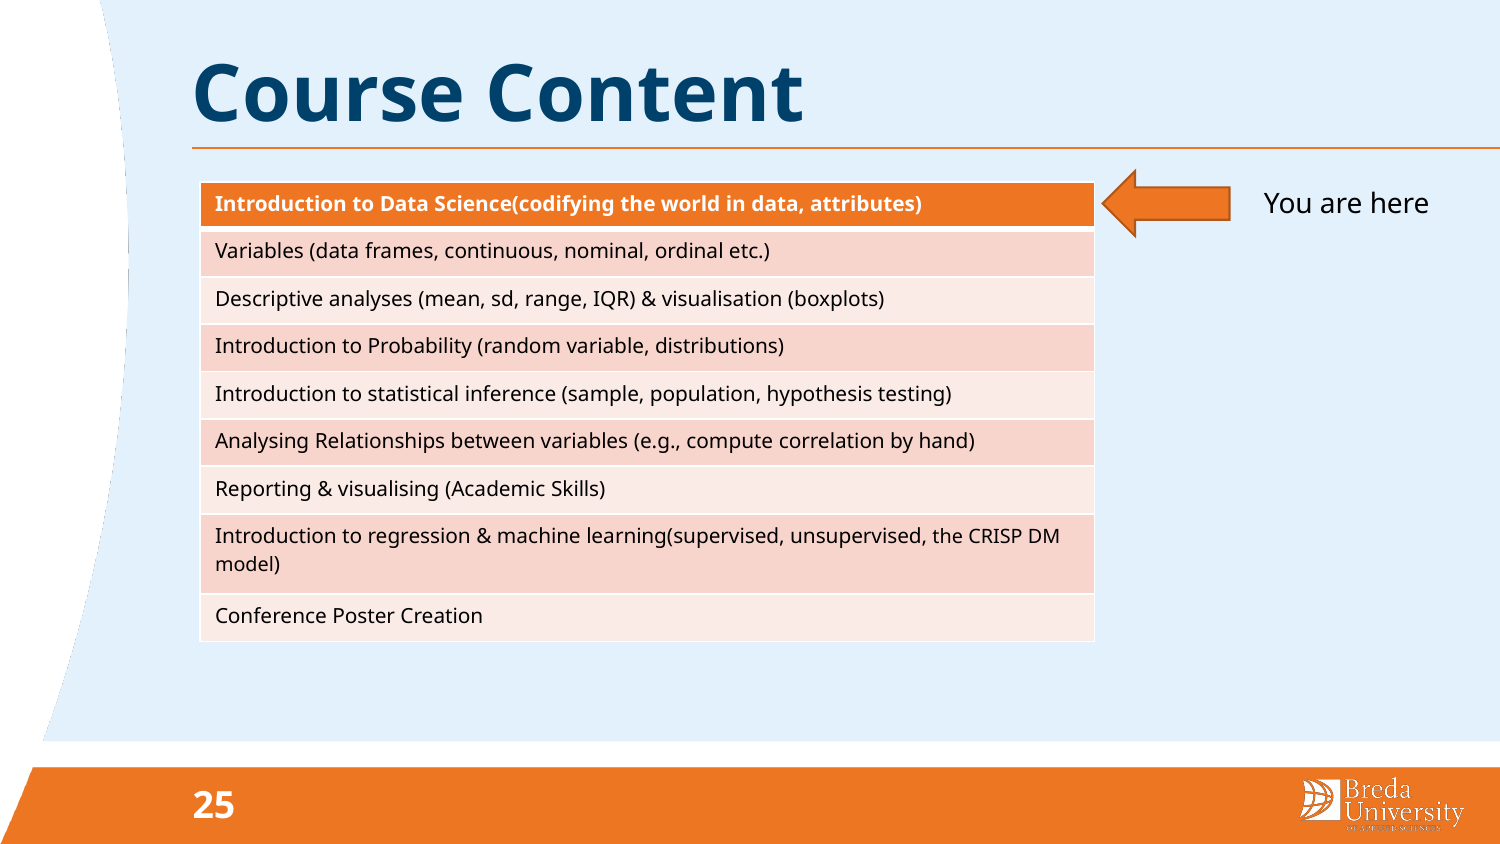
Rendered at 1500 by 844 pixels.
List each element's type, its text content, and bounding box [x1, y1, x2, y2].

picture [0, 0, 1500, 844]
text_box You are here [1263, 185, 1500, 220]
title Course Content [191, 3, 1341, 138]
table_cell Reporting & visualising (Academic Skills) [201, 467, 1094, 513]
table_cell Conference Poster Creation [201, 595, 1094, 641]
table_header Introduction to Data Science(codifying the world in data, attributes) [201, 183, 1094, 226]
table_cell Introduction to regression & machine learning(supervised, unsupervised, the CRISP DM model) [201, 515, 1094, 593]
table_cell Introduction to statistical inference (sample, population, hypothesis testing) [201, 372, 1094, 418]
slide_number 25 [177, 773, 351, 819]
list [191, 176, 1341, 741]
table_cell Variables (data frames, continuous, nominal, ordinal etc.) [201, 232, 1094, 276]
table_cell Descriptive analyses (mean, sd, range, IQR) & visualisation (boxplots) [201, 278, 1094, 323]
table_cell Analysing Relationships between variables (e.g., compute correlation by hand) [201, 420, 1094, 465]
text_box [1101, 168, 1231, 239]
table_cell Introduction to Probability (random variable, distributions) [201, 325, 1094, 371]
